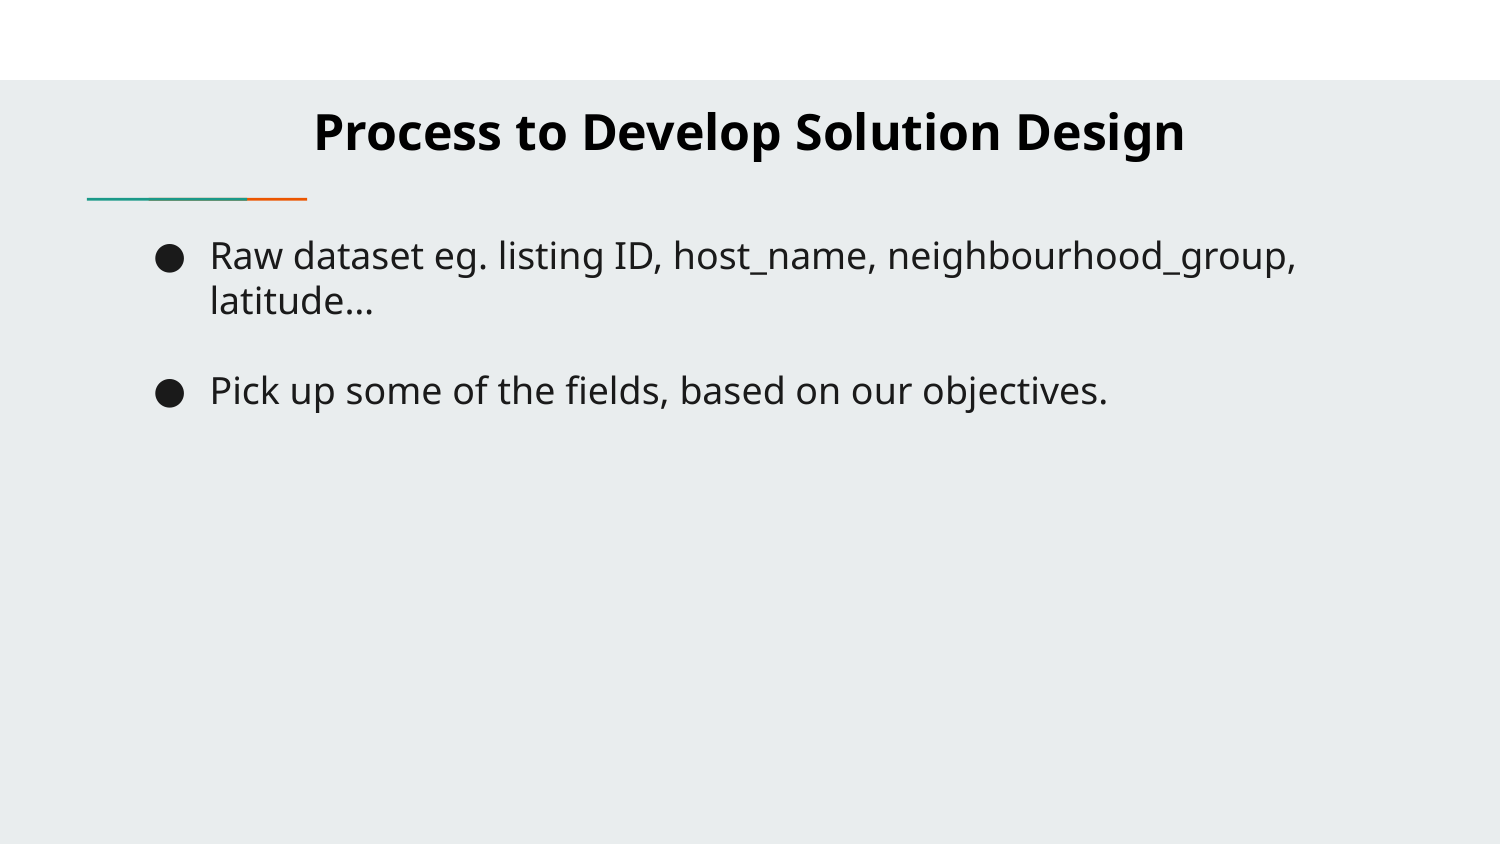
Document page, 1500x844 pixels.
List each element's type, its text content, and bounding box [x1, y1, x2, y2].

text_box Process to Develop Solution Design [250, 85, 1251, 202]
title Raw dataset eg. listing ID, host_name, neighbourhood_group, latitude… Pick up some of the fields, based on our objectives. [119, 216, 1381, 490]
